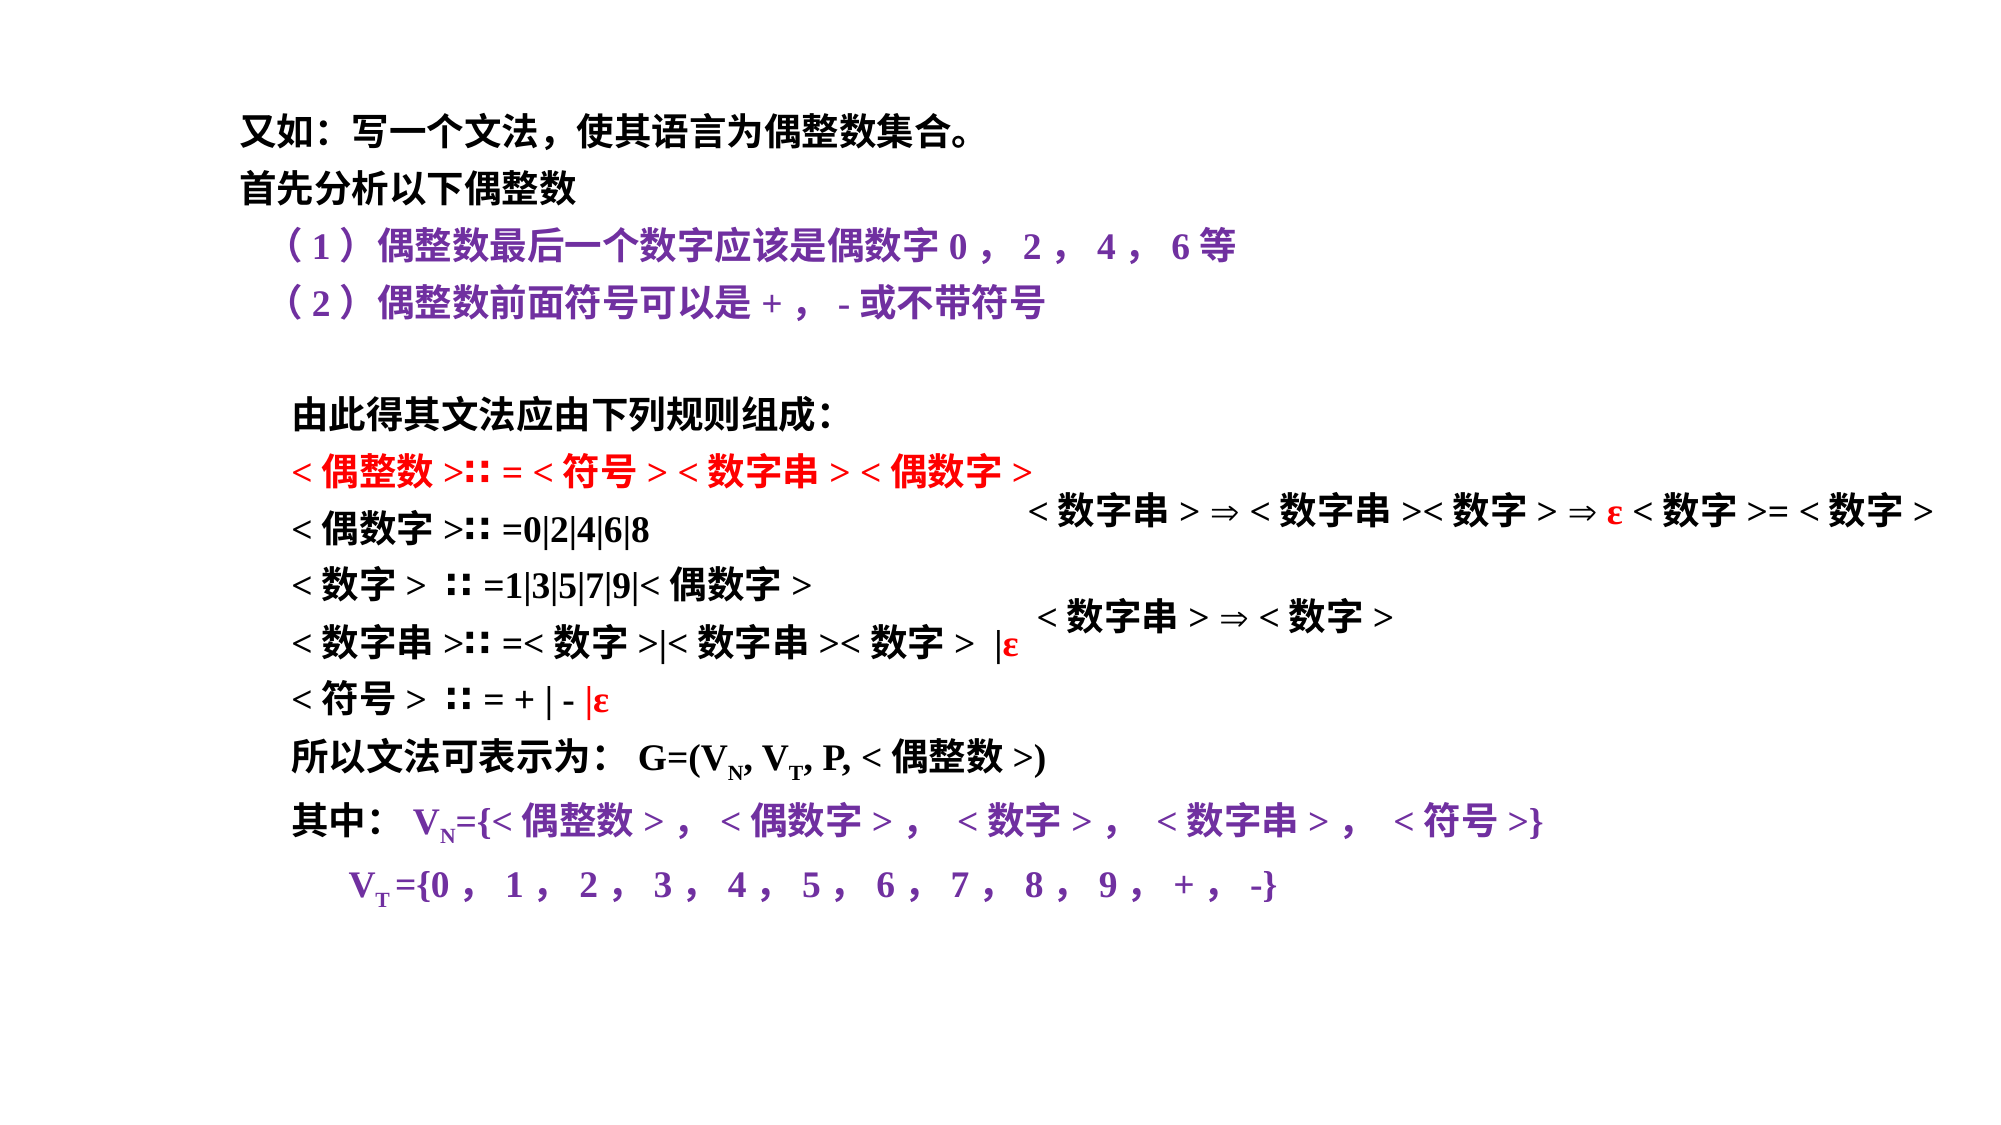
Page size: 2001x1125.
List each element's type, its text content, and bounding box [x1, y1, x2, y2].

text_box 又如：写一个文法，使其语言为偶整数集合。 首先分析以下偶整数 （1）偶整数最后一个数字应该是偶数字0，2，4，6等 （2）偶整数前面符号可以是+，-或不带符号 [218, 95, 1561, 332]
text_box 由此得其文法应由下列规则组成： <偶整数>∷= <符号> <数字串> <偶数字> <偶数字>∷=0|2|4|6|8 <数字> ∷=1|3|5|7|9|<偶数字> <数字串>∷=<数字>|<数字串><数字> |ε <符号> ∷= + | - |ε 所以文法可表示为：G=(VN, VT, P, <偶整数>) 其中：VN={<偶整数>，<偶数字>， <数字>， <数字串>， <符号>} VT ={0，1，2，3，4，5，6，7，8，9，+，-} [270, 378, 1938, 919]
text_box <数字串>  <数字串><数字>  ε <数字>= <数字> [1012, 479, 1959, 585]
text_box <数字串>  <数字> [1021, 585, 1409, 646]
